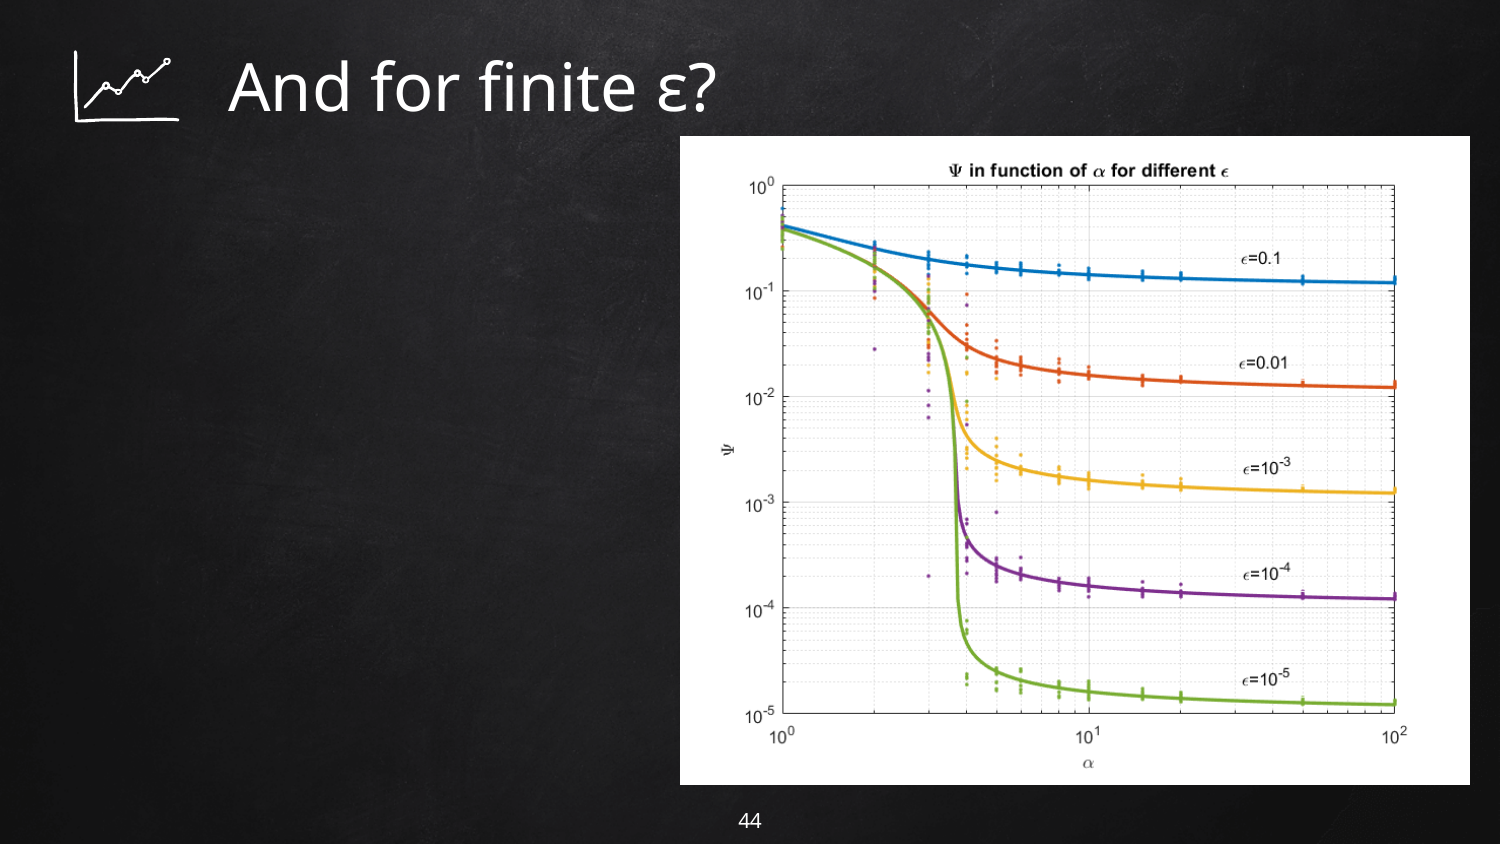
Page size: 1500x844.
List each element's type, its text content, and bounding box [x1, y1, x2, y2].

text_box [73, 50, 180, 123]
text_box And for finite ε? [213, 29, 1458, 131]
slide_number 44 [705, 793, 795, 844]
picture [0, 0, 1500, 844]
